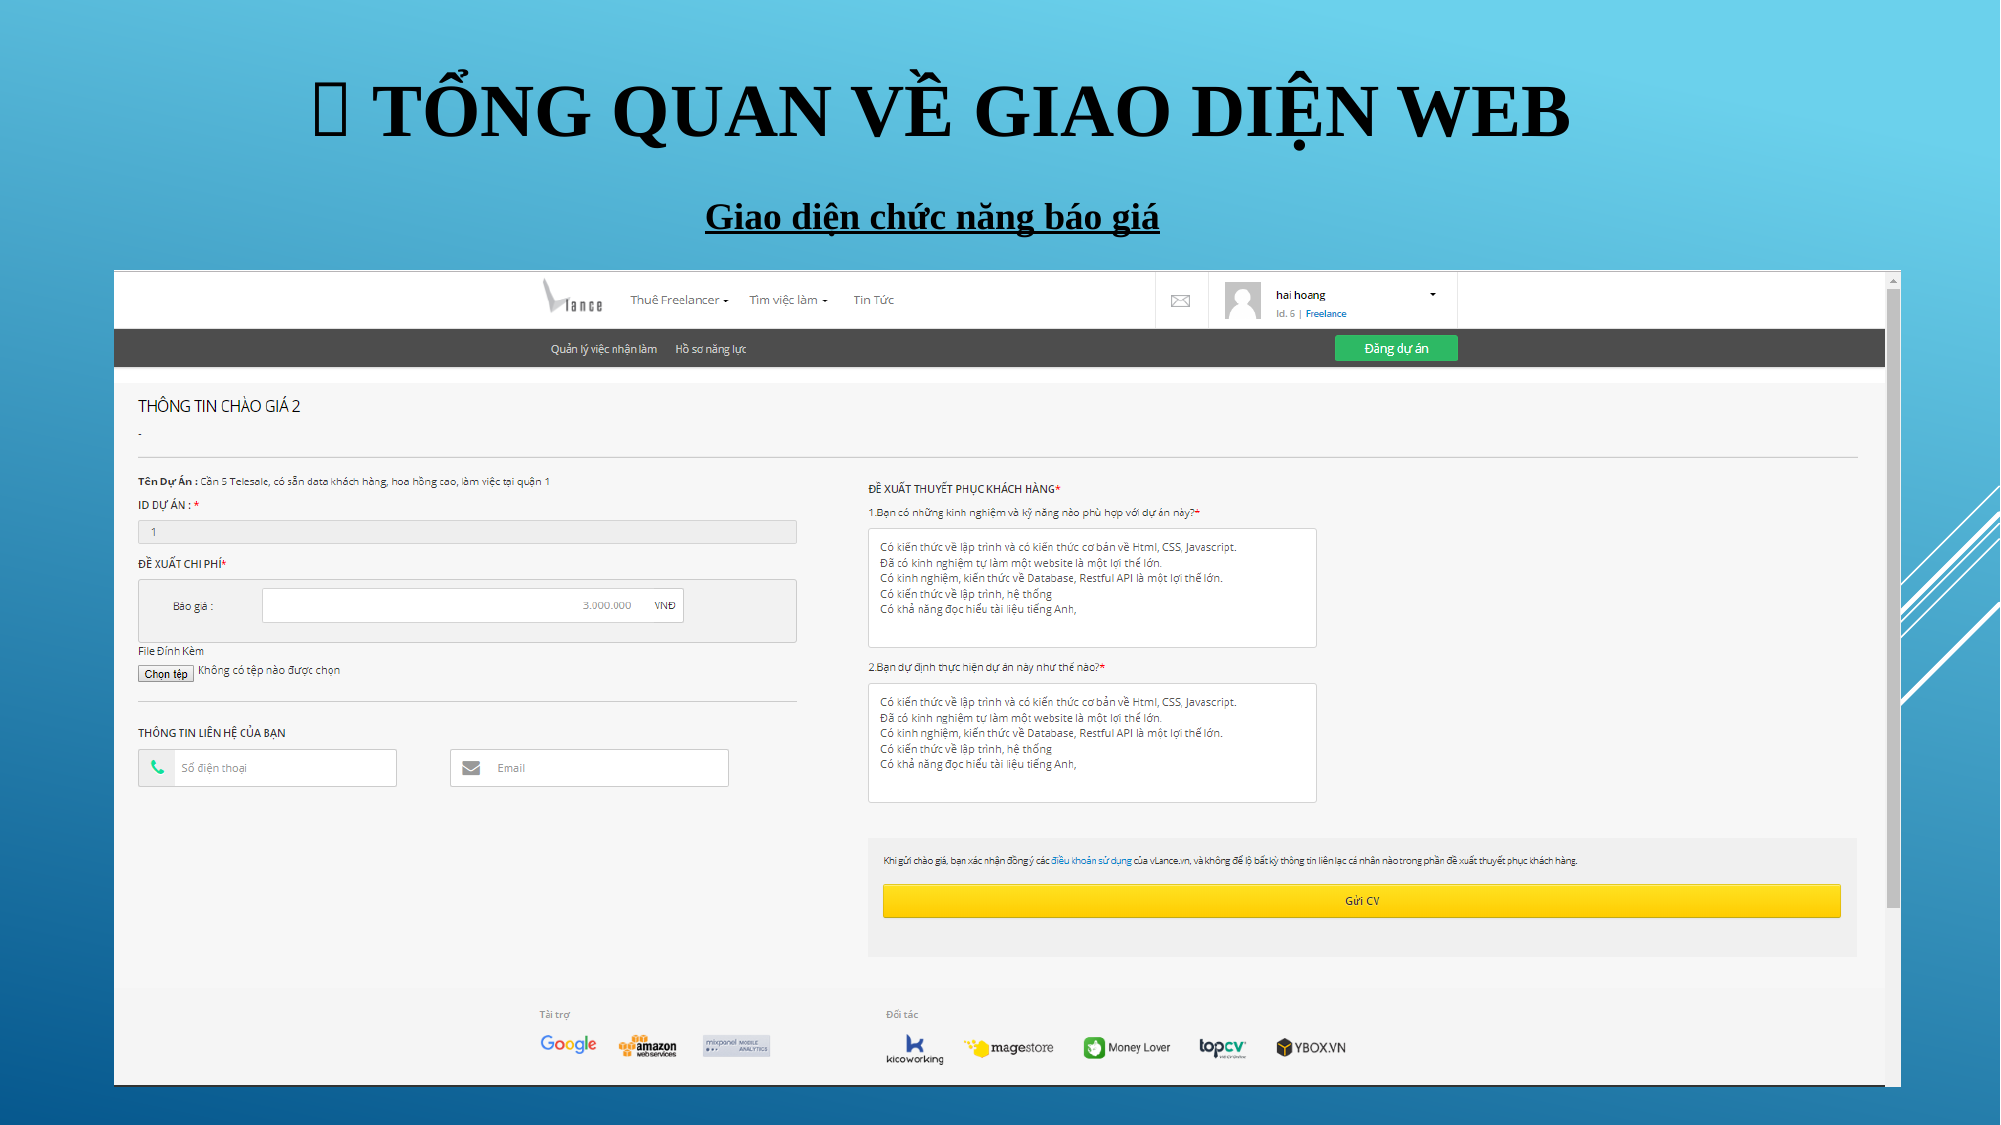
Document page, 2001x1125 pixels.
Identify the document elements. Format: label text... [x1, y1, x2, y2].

picture [114, 270, 1902, 1087]
title  Tổng quan về giao diện web [293, 53, 1694, 184]
list Giao diện chức năng báo giá [14, 184, 1974, 1108]
